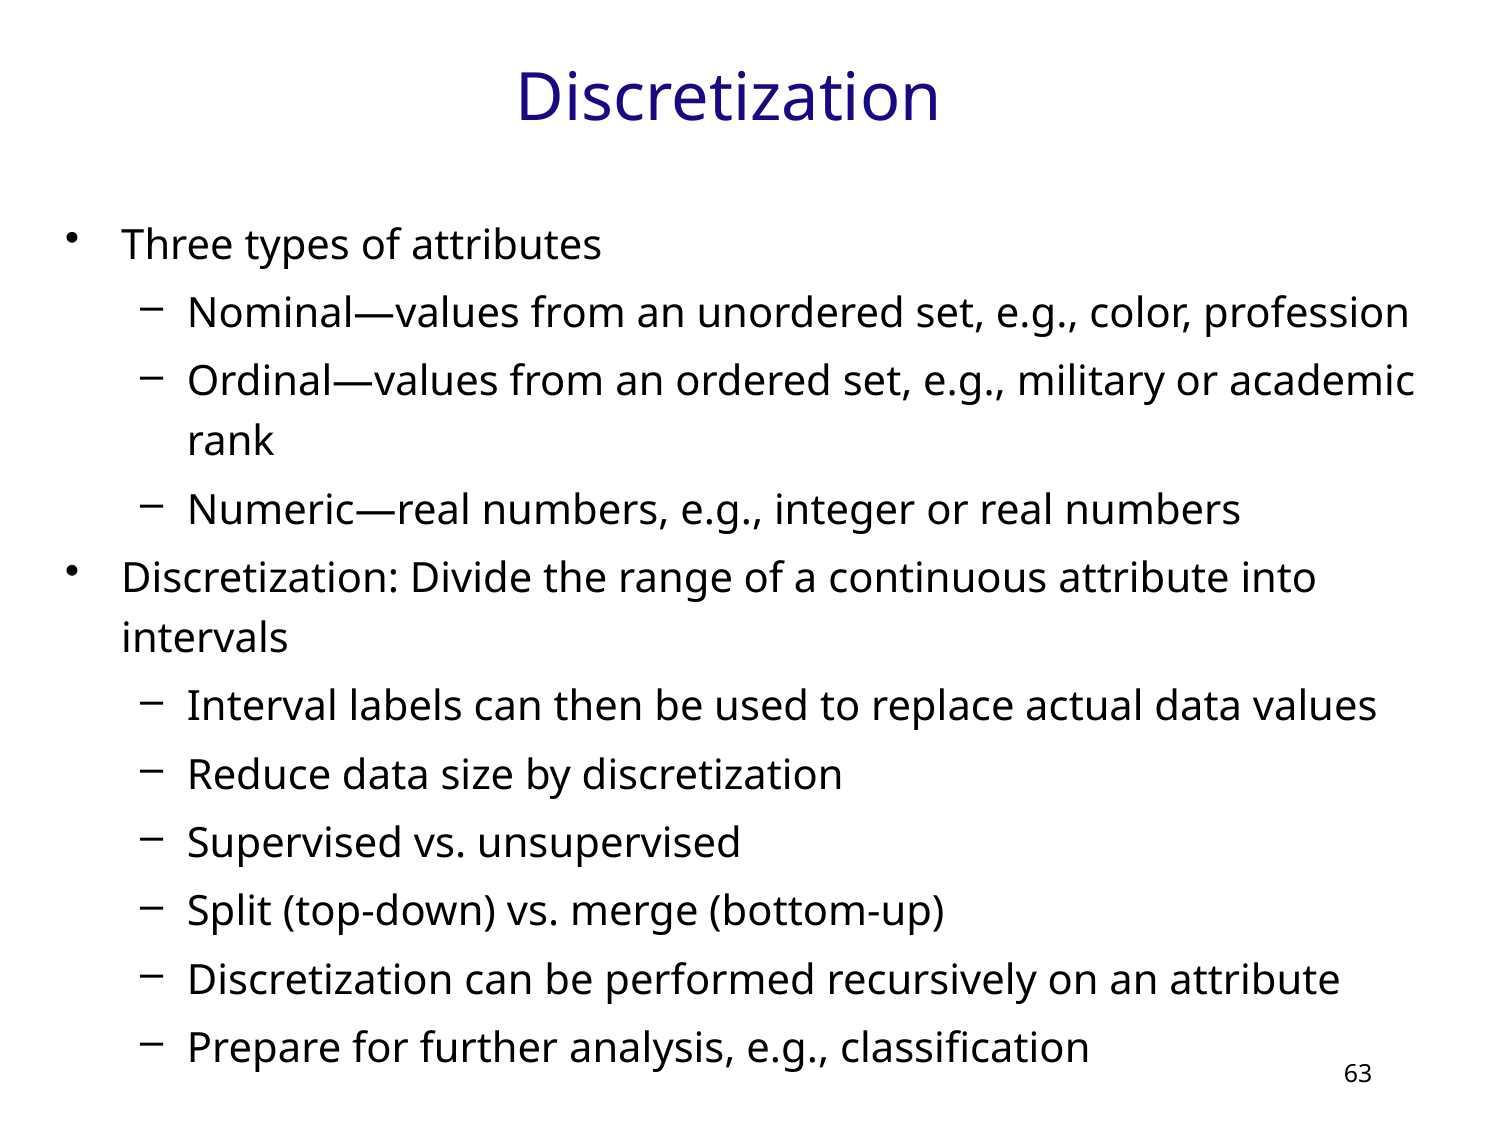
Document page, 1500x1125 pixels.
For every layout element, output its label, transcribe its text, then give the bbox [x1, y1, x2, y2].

slide_number 63 [1074, 1075, 1388, 1101]
list Three types of attributes Nominal—values from an unordered set, e.g., color, profession Ordinal—values from an ordered set, e.g., military or academic rank Numeric—real numbers, e.g., integer or real numbers Discretization: Divide the range of a continuous attribute into intervals Interval labels can then be used to replace actual data values Reduce data size by discretization Supervised vs. unsupervised Split (top-down) vs. merge (bottom-up) Discretization can be performed recursively on an attribute Prepare for further analysis, e.g., classification [50, 200, 1450, 1075]
title Discretization [112, 37, 1363, 150]
